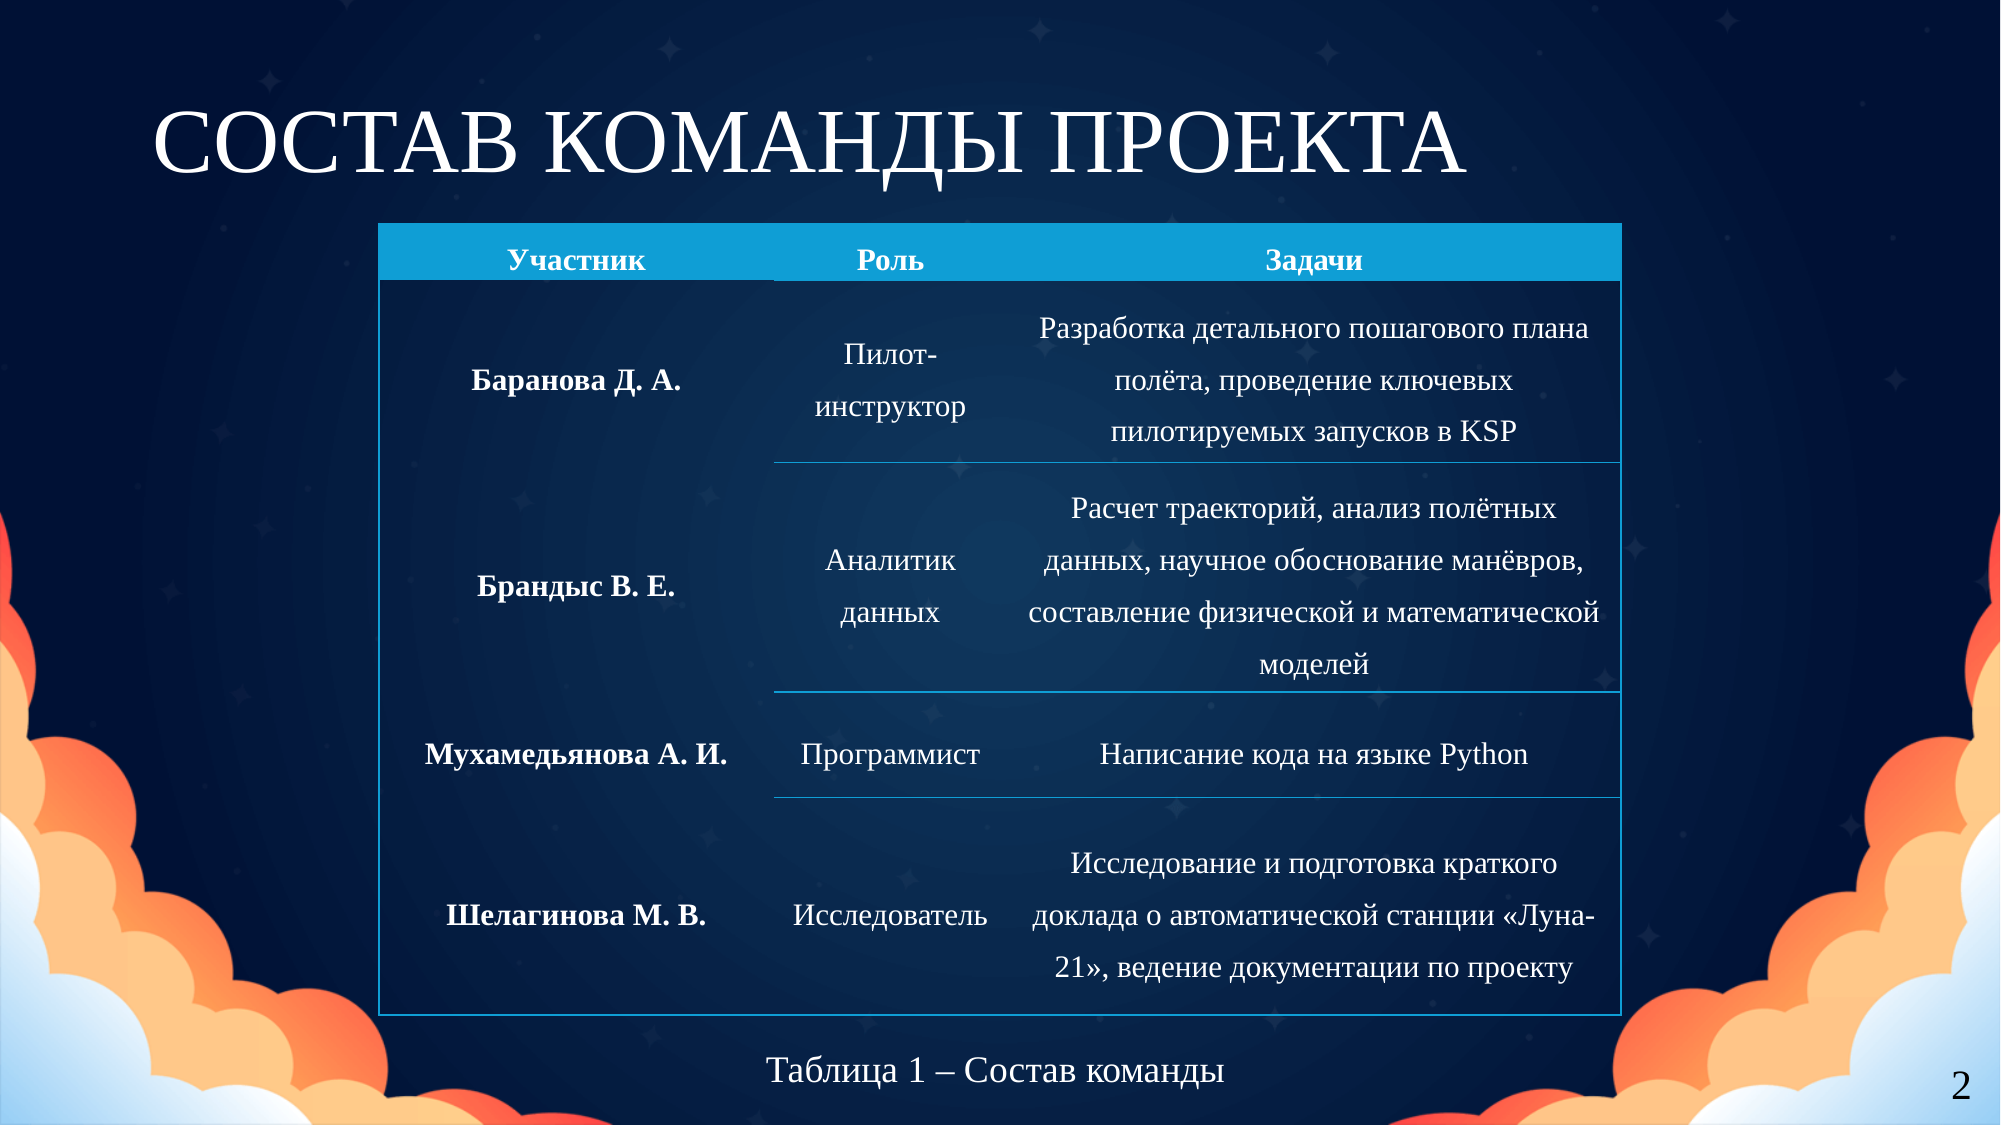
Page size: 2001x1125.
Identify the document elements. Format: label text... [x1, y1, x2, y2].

picture [0, 0, 2001, 1125]
table_cell Программист [774, 693, 1007, 797]
table_cell Исследование и подготовка краткого доклада о автоматической станции «Луна-21», ведение документации по проекту [1007, 798, 1620, 1014]
text_box Таблица 1 – Состав команды [751, 1037, 1249, 1125]
table_cell Написание кода на языке Python [1007, 693, 1620, 797]
table_cell Пилот-инструктор [774, 281, 1007, 462]
text_box 2 [1936, 1050, 1988, 1115]
table_cell Расчет траекторий, анализ полётных данных, научное обоснование манёвров, составление физической и математической моделей [1007, 463, 1620, 691]
table_header Роль [774, 224, 1007, 279]
table_cell Брандыс В. Е. [380, 463, 774, 692]
table_header Задачи [1007, 224, 1620, 279]
table_cell Аналитик данных [774, 463, 1007, 691]
table_cell Разработка детального пошагового плана полёта, проведение ключевых пилотируемых запусков в KSP [1007, 281, 1620, 462]
title СОСТАВ КОМАНДЫ ПРОЕКТА [137, 34, 1863, 252]
table_header Участник [380, 224, 774, 280]
table_cell Баранова Д. А. [380, 280, 774, 463]
table_cell Шелагинова М. В. [380, 798, 774, 1014]
table_cell Мухамедьянова А. И. [380, 692, 774, 798]
table_cell Исследователь [774, 798, 1007, 1014]
